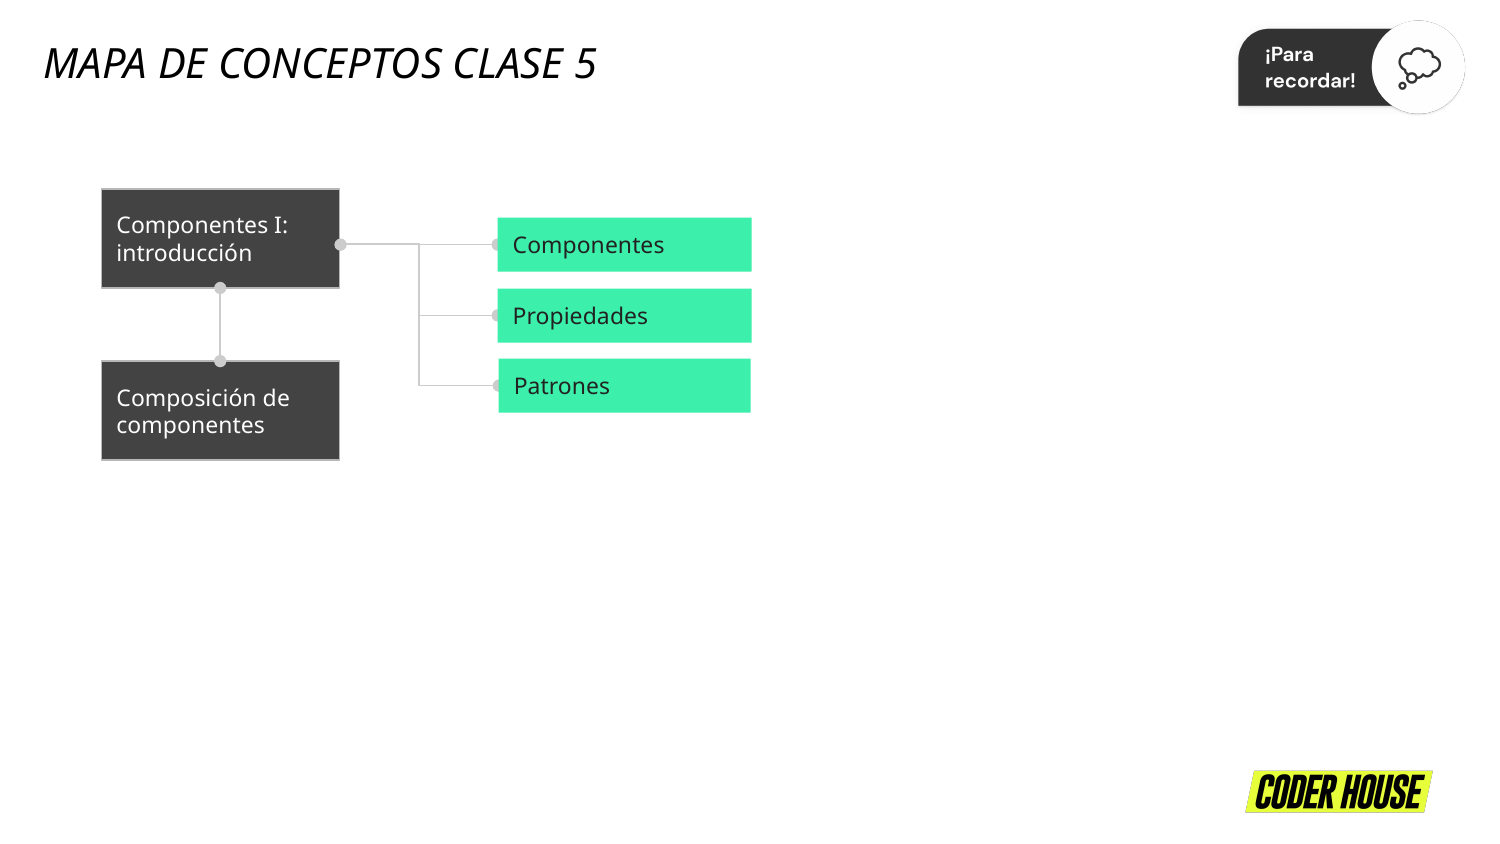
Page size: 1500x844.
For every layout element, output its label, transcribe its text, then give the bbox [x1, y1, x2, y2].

picture [1217, 14, 1487, 121]
text_box Composición de componentes [101, 361, 340, 460]
text_box Patrones [498, 358, 751, 413]
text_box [339, 243, 500, 386]
picture [1241, 764, 1437, 819]
text_box Componentes I: introducción [101, 189, 340, 288]
title MAPA DE CONCEPTOS CLASE 5 [28, 32, 1212, 102]
text_box Componentes [497, 217, 752, 272]
text_box Propiedades [504, 288, 752, 343]
